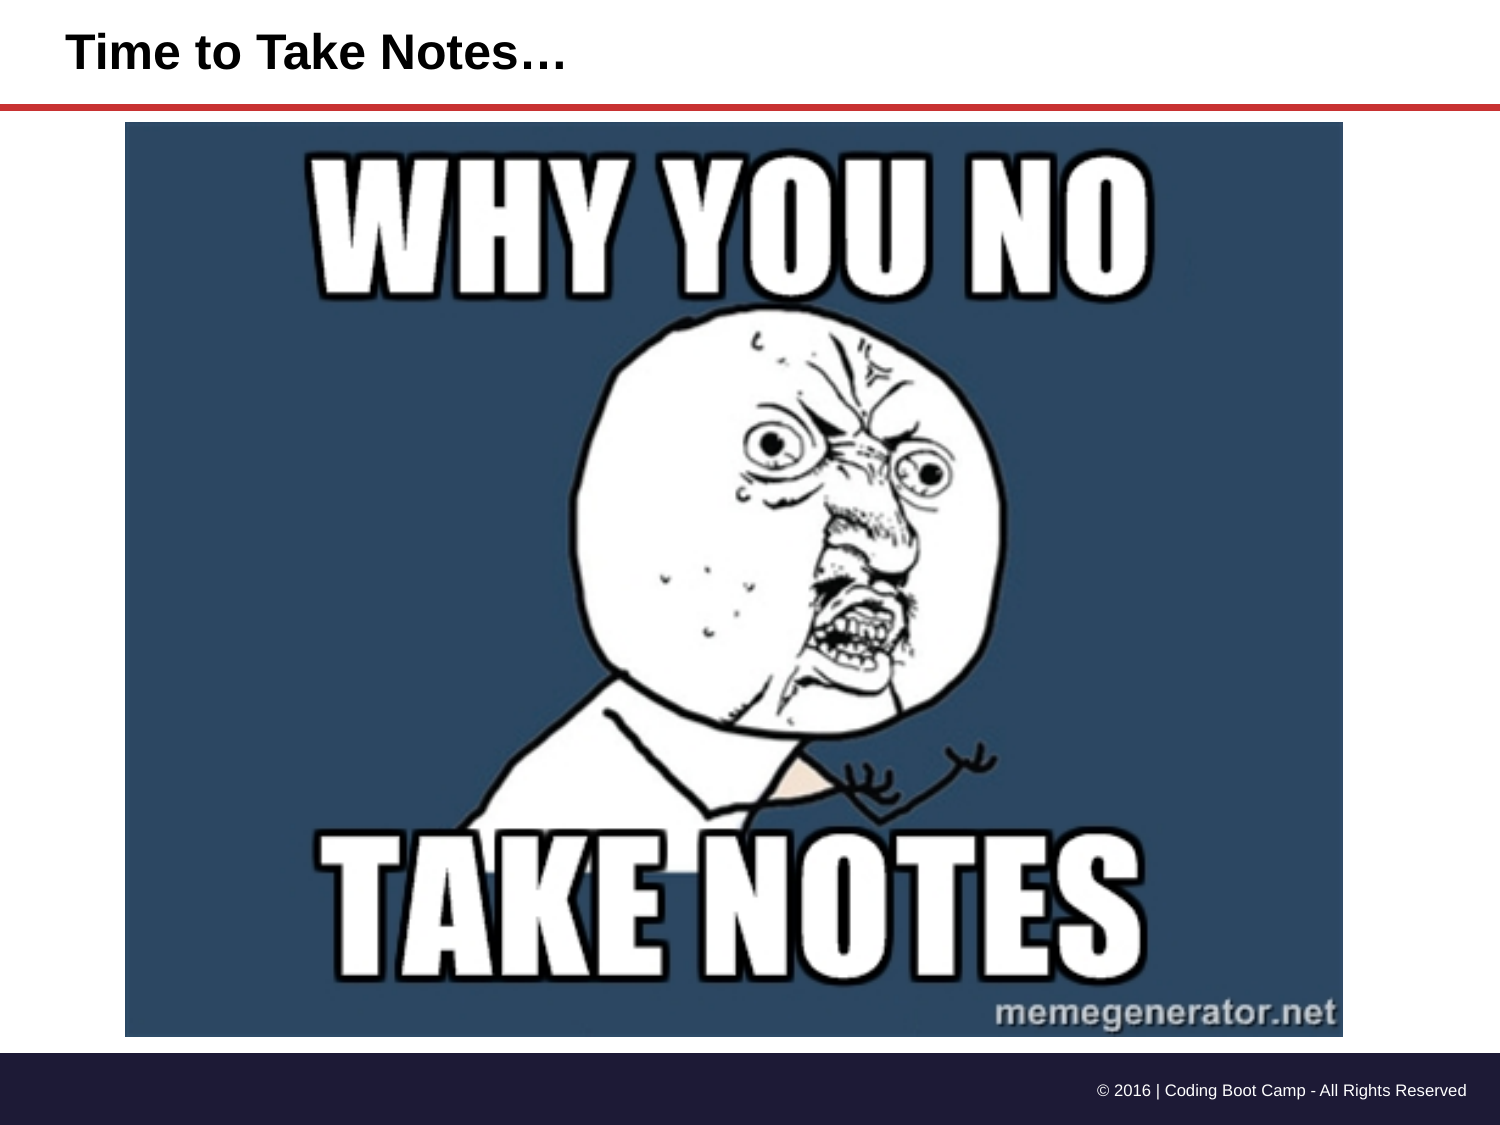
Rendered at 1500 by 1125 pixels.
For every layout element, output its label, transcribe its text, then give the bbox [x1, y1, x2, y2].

title Time to Take Notes… [50, 0, 948, 108]
picture [124, 122, 1343, 1037]
